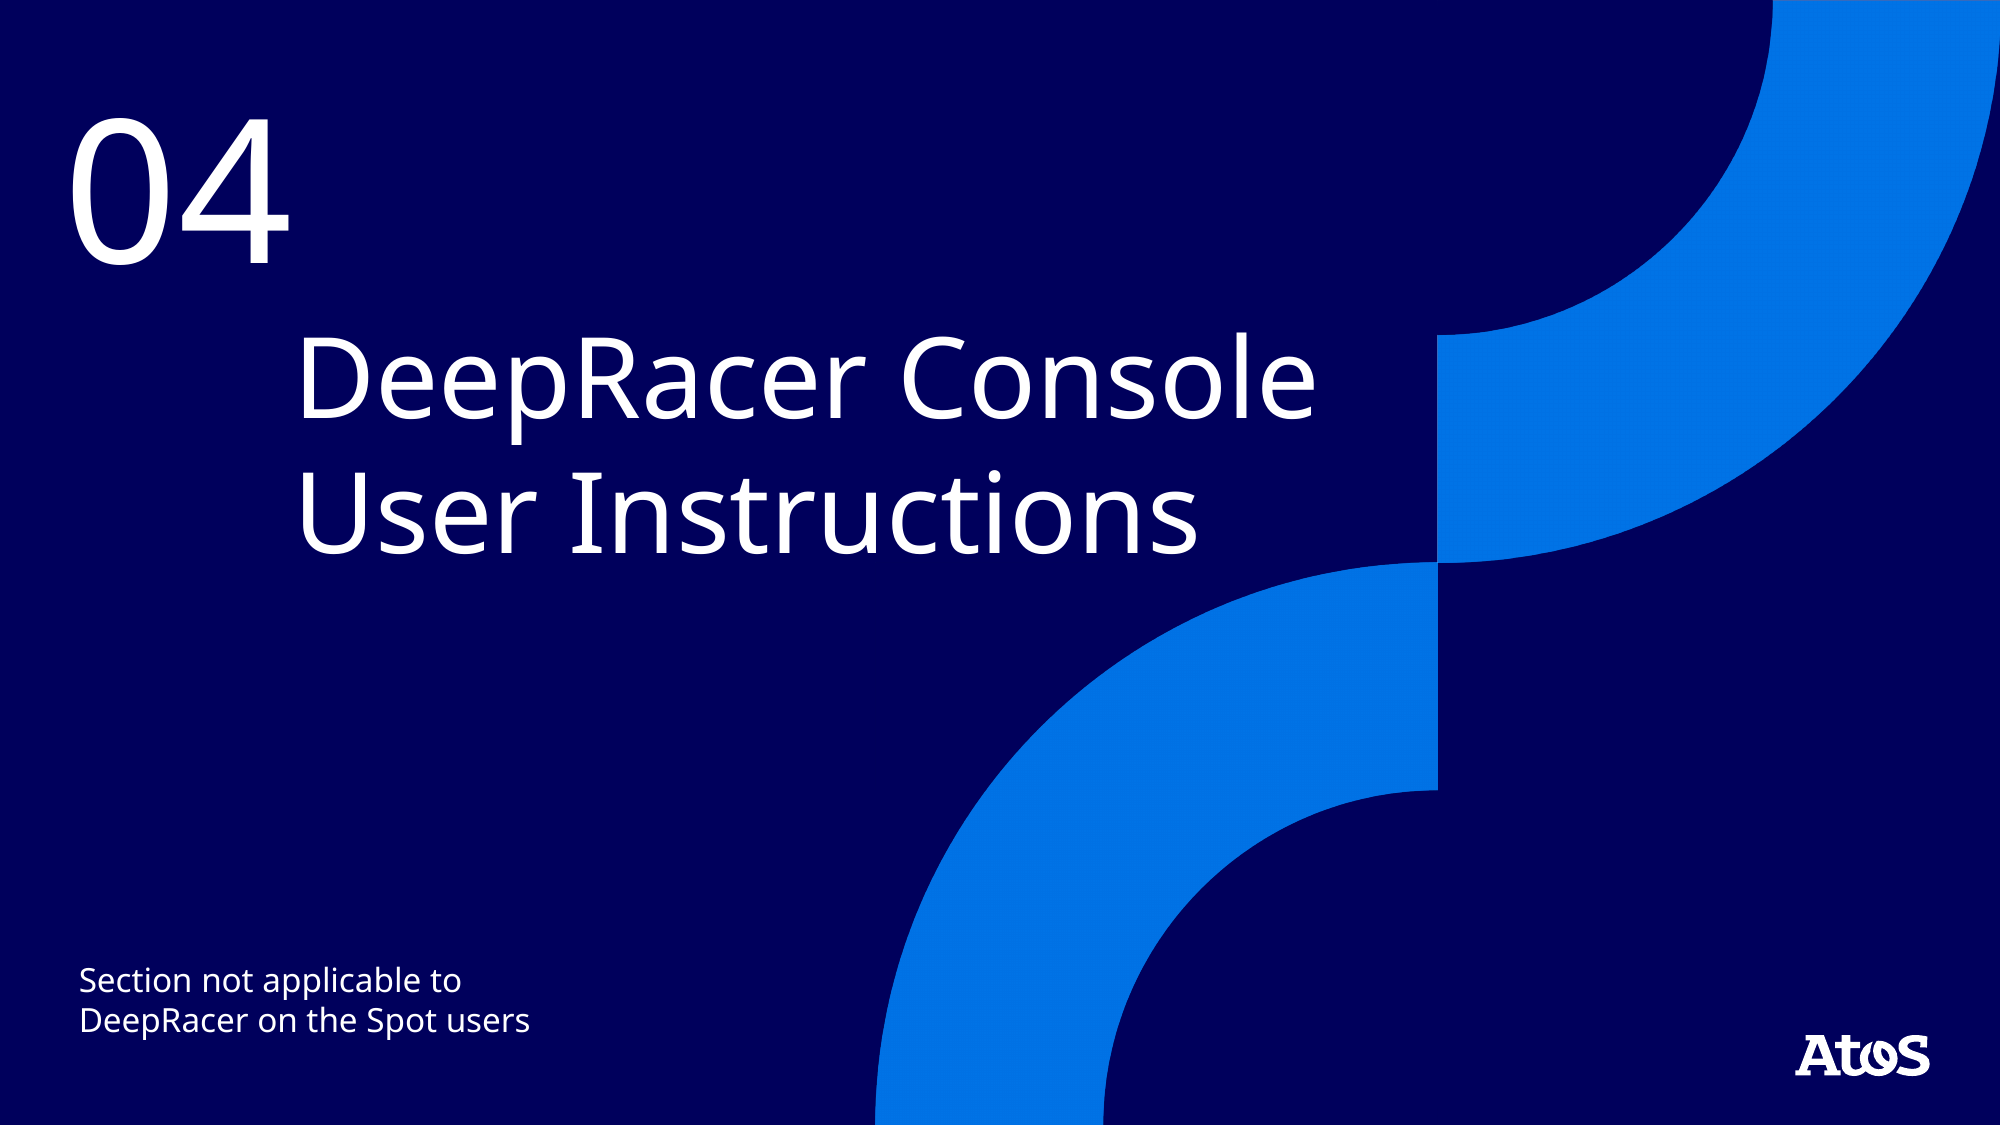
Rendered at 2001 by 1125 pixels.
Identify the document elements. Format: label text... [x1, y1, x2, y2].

text_box Section not applicable to DeepRacer on the Spot users [63, 951, 573, 1061]
title DeepRacer Console User Instructions [293, 306, 1419, 623]
picture [875, 1, 2000, 1125]
list 04 [64, 63, 322, 307]
